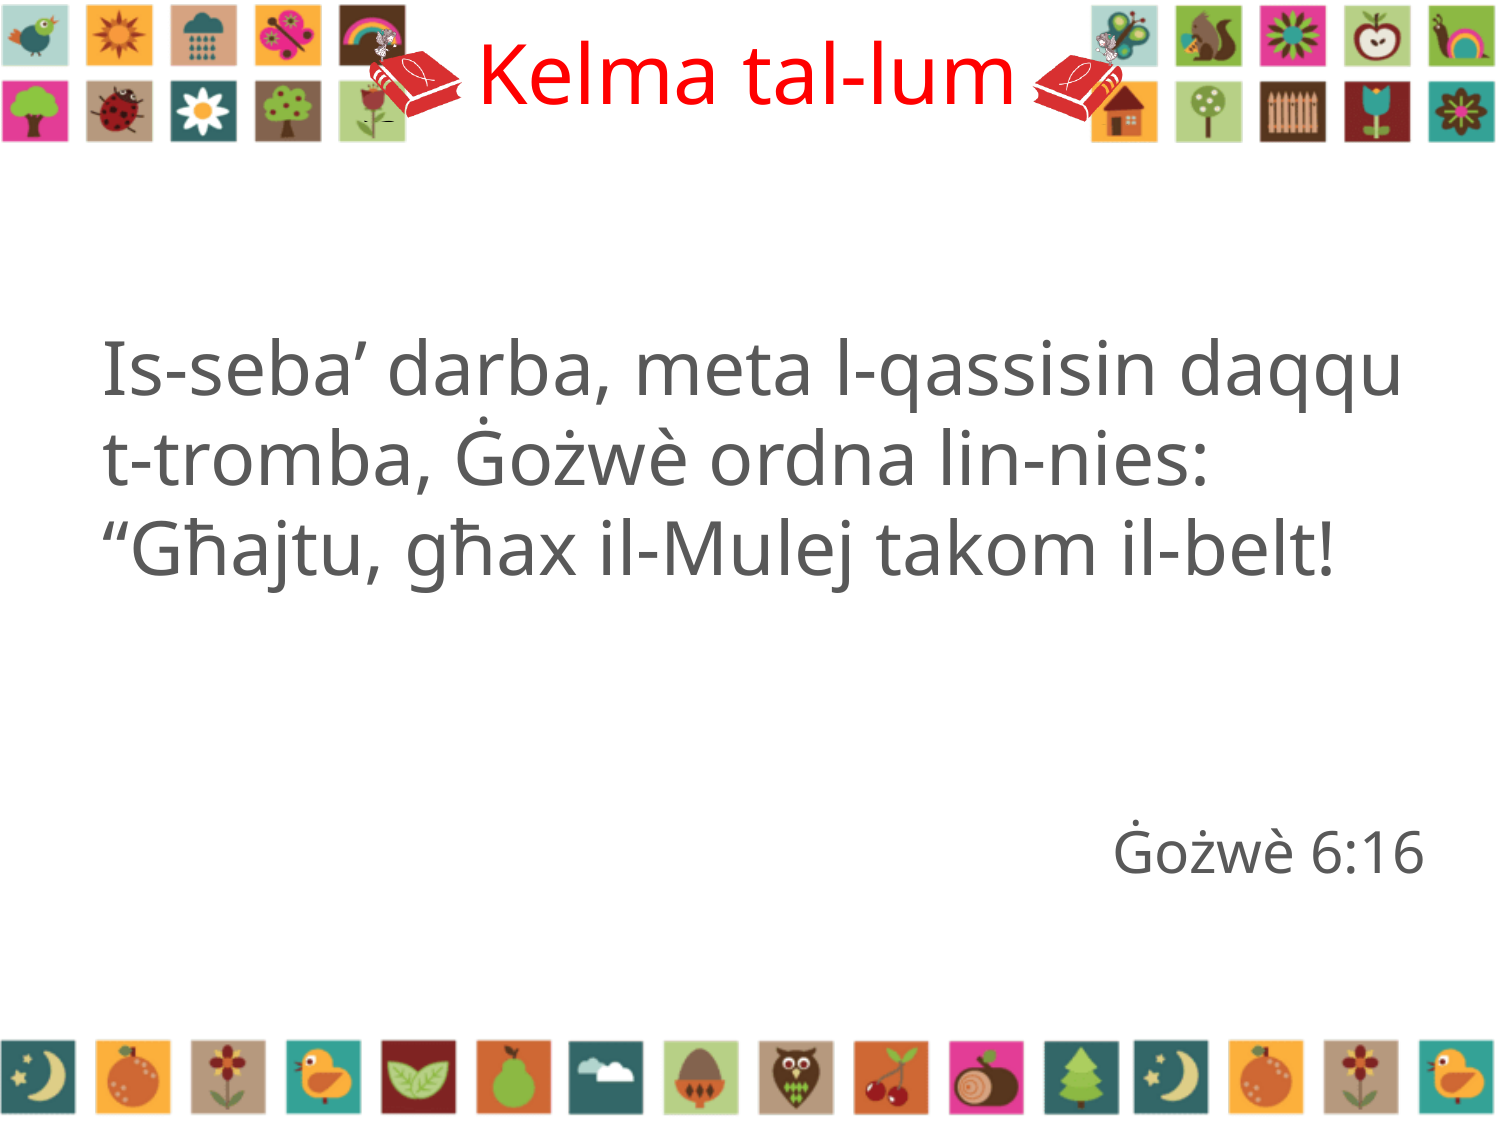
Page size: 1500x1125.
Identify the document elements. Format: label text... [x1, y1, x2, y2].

picture [1000, 3, 1500, 150]
text_box Ġożwè 6:16 [808, 807, 1441, 893]
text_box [0, 1028, 1500, 1118]
text_box Kelma tal-lum [492, 13, 1078, 129]
text_box Is-seba’ darba, meta l-qassisin daqqu t-tromba, Ġożwè ordna lin-nies: “Għajtu, għax il-Mulej takom il-belt! [87, 313, 1435, 599]
picture [0, 3, 494, 150]
